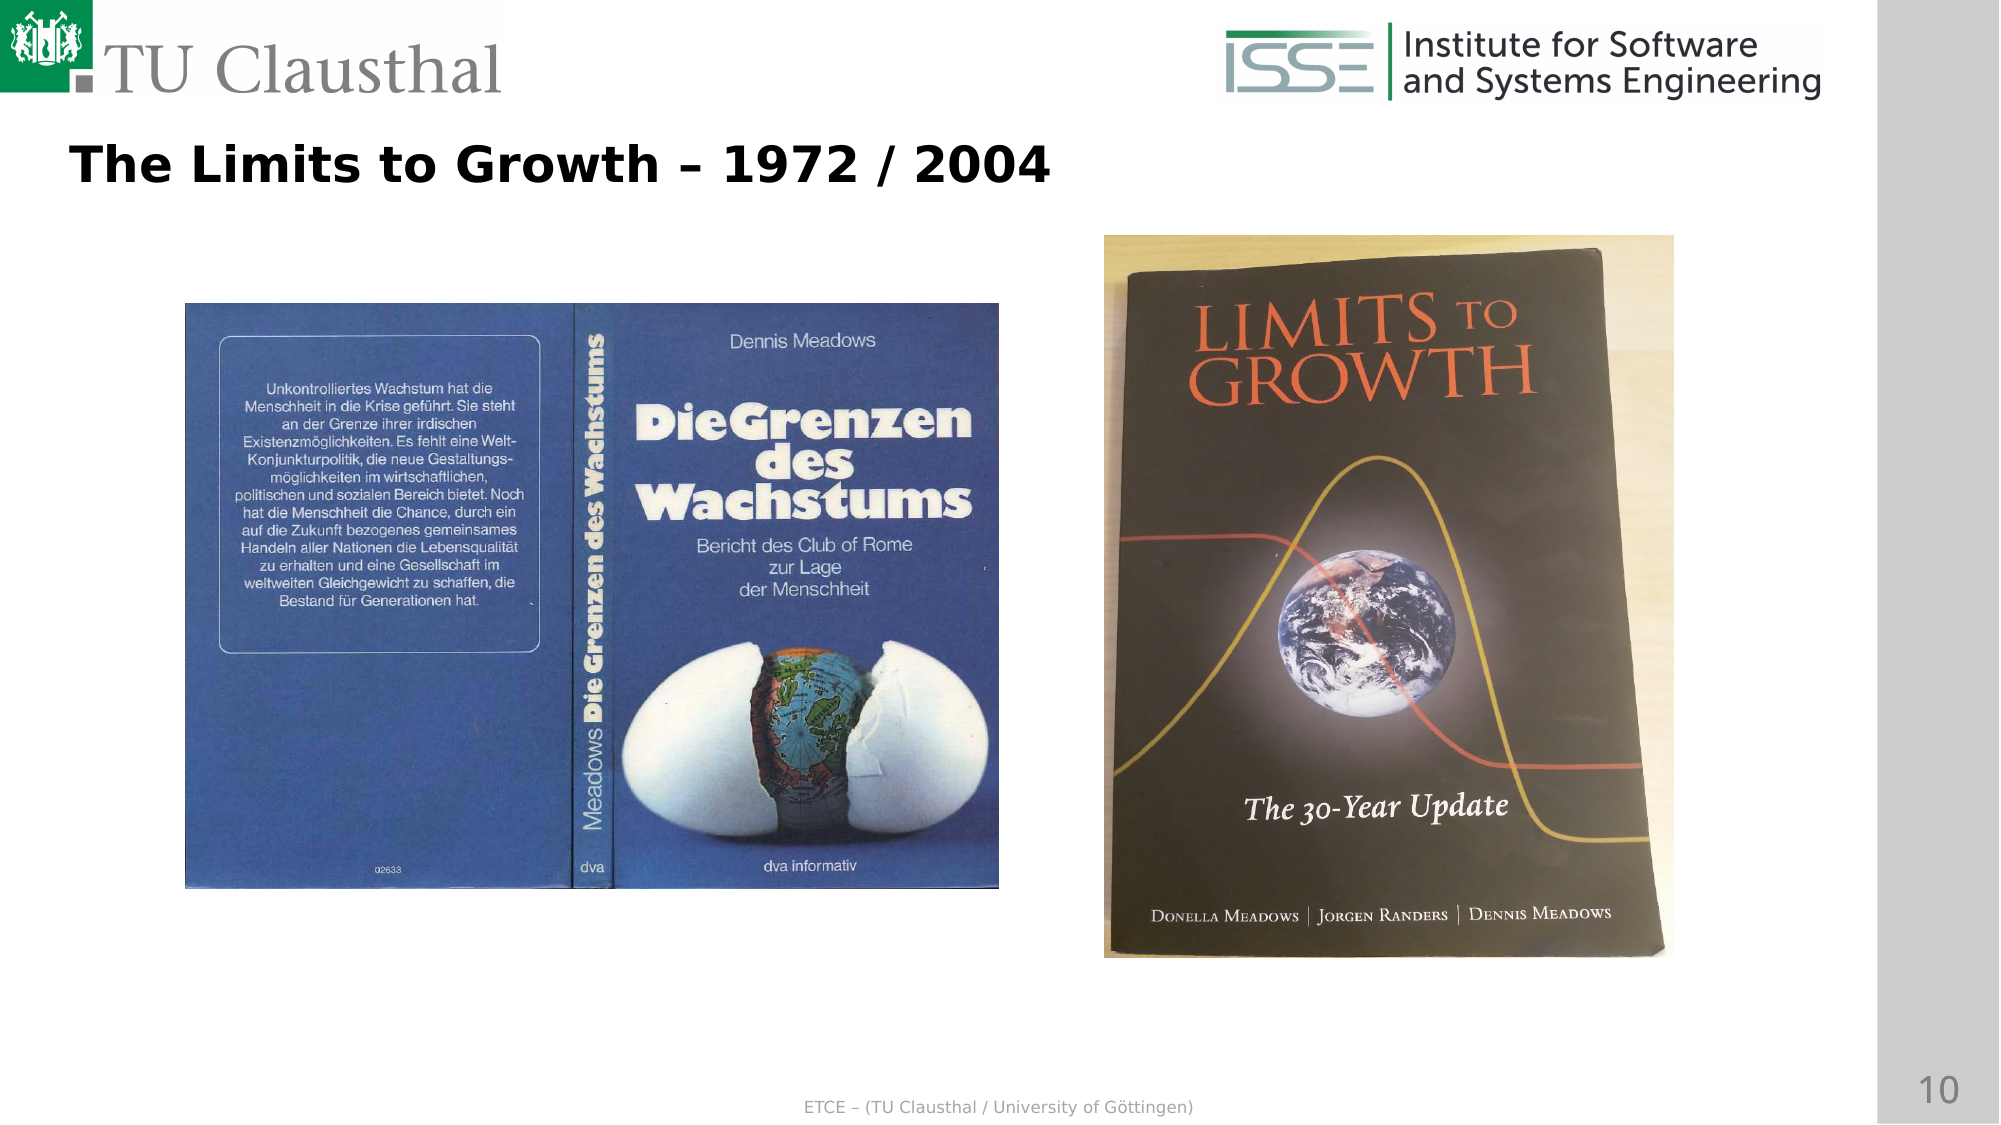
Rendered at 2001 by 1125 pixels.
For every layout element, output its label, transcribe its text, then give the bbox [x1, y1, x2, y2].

picture [1218, 22, 1826, 107]
text_box [54, 208, 1818, 1034]
picture [184, 302, 999, 889]
picture [0, 0, 501, 93]
text_box The Limits to Growth – 1972 / 2004 [54, 125, 1818, 207]
picture [1104, 235, 1674, 959]
